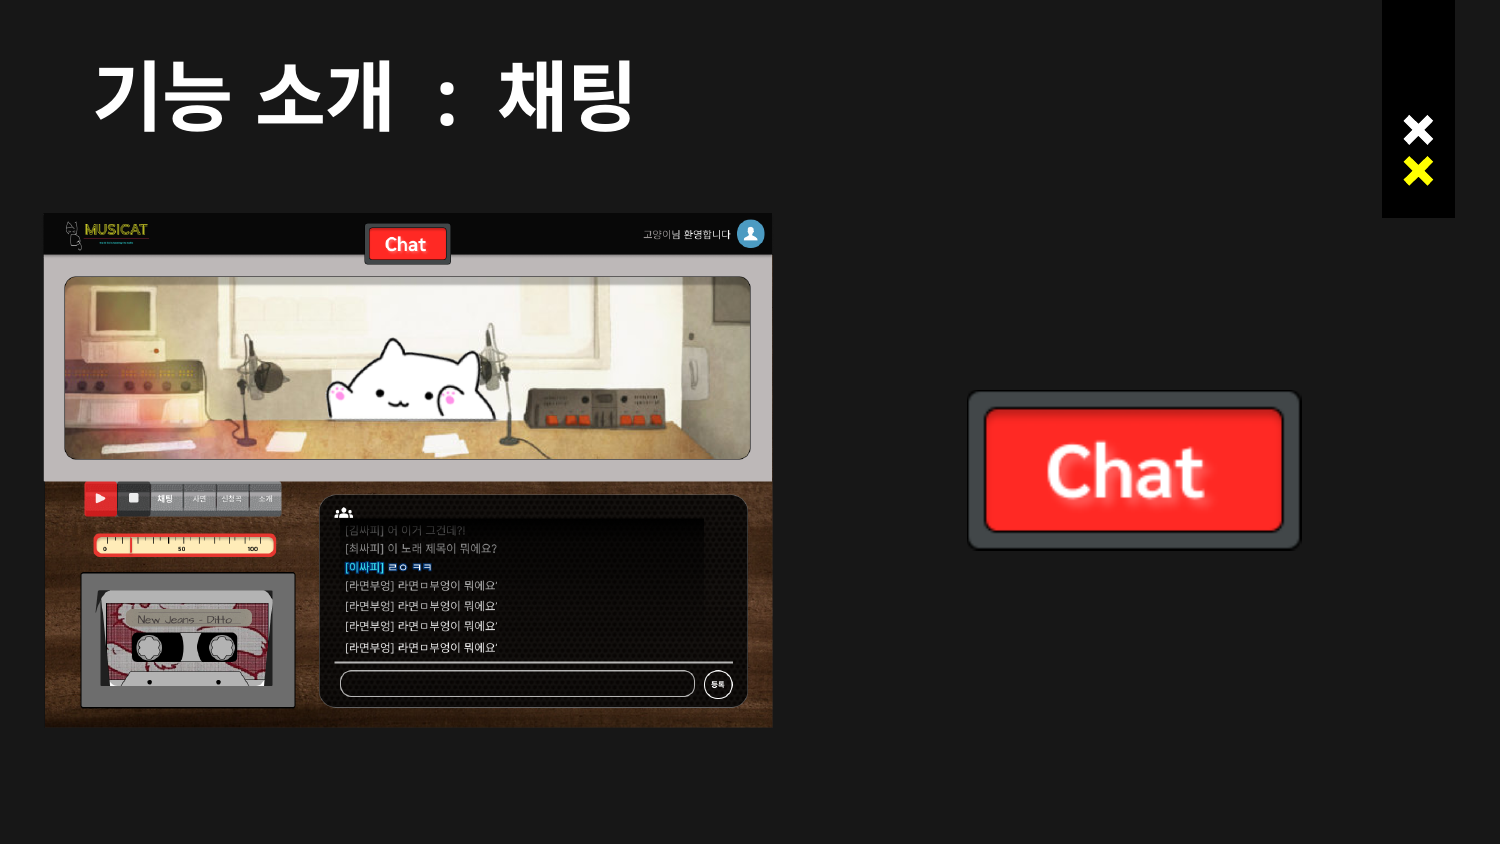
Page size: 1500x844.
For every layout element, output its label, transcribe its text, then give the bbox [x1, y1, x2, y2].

picture [41, 213, 774, 728]
picture [966, 390, 1302, 551]
title 기능 소개 : 채팅 [77, 33, 922, 153]
